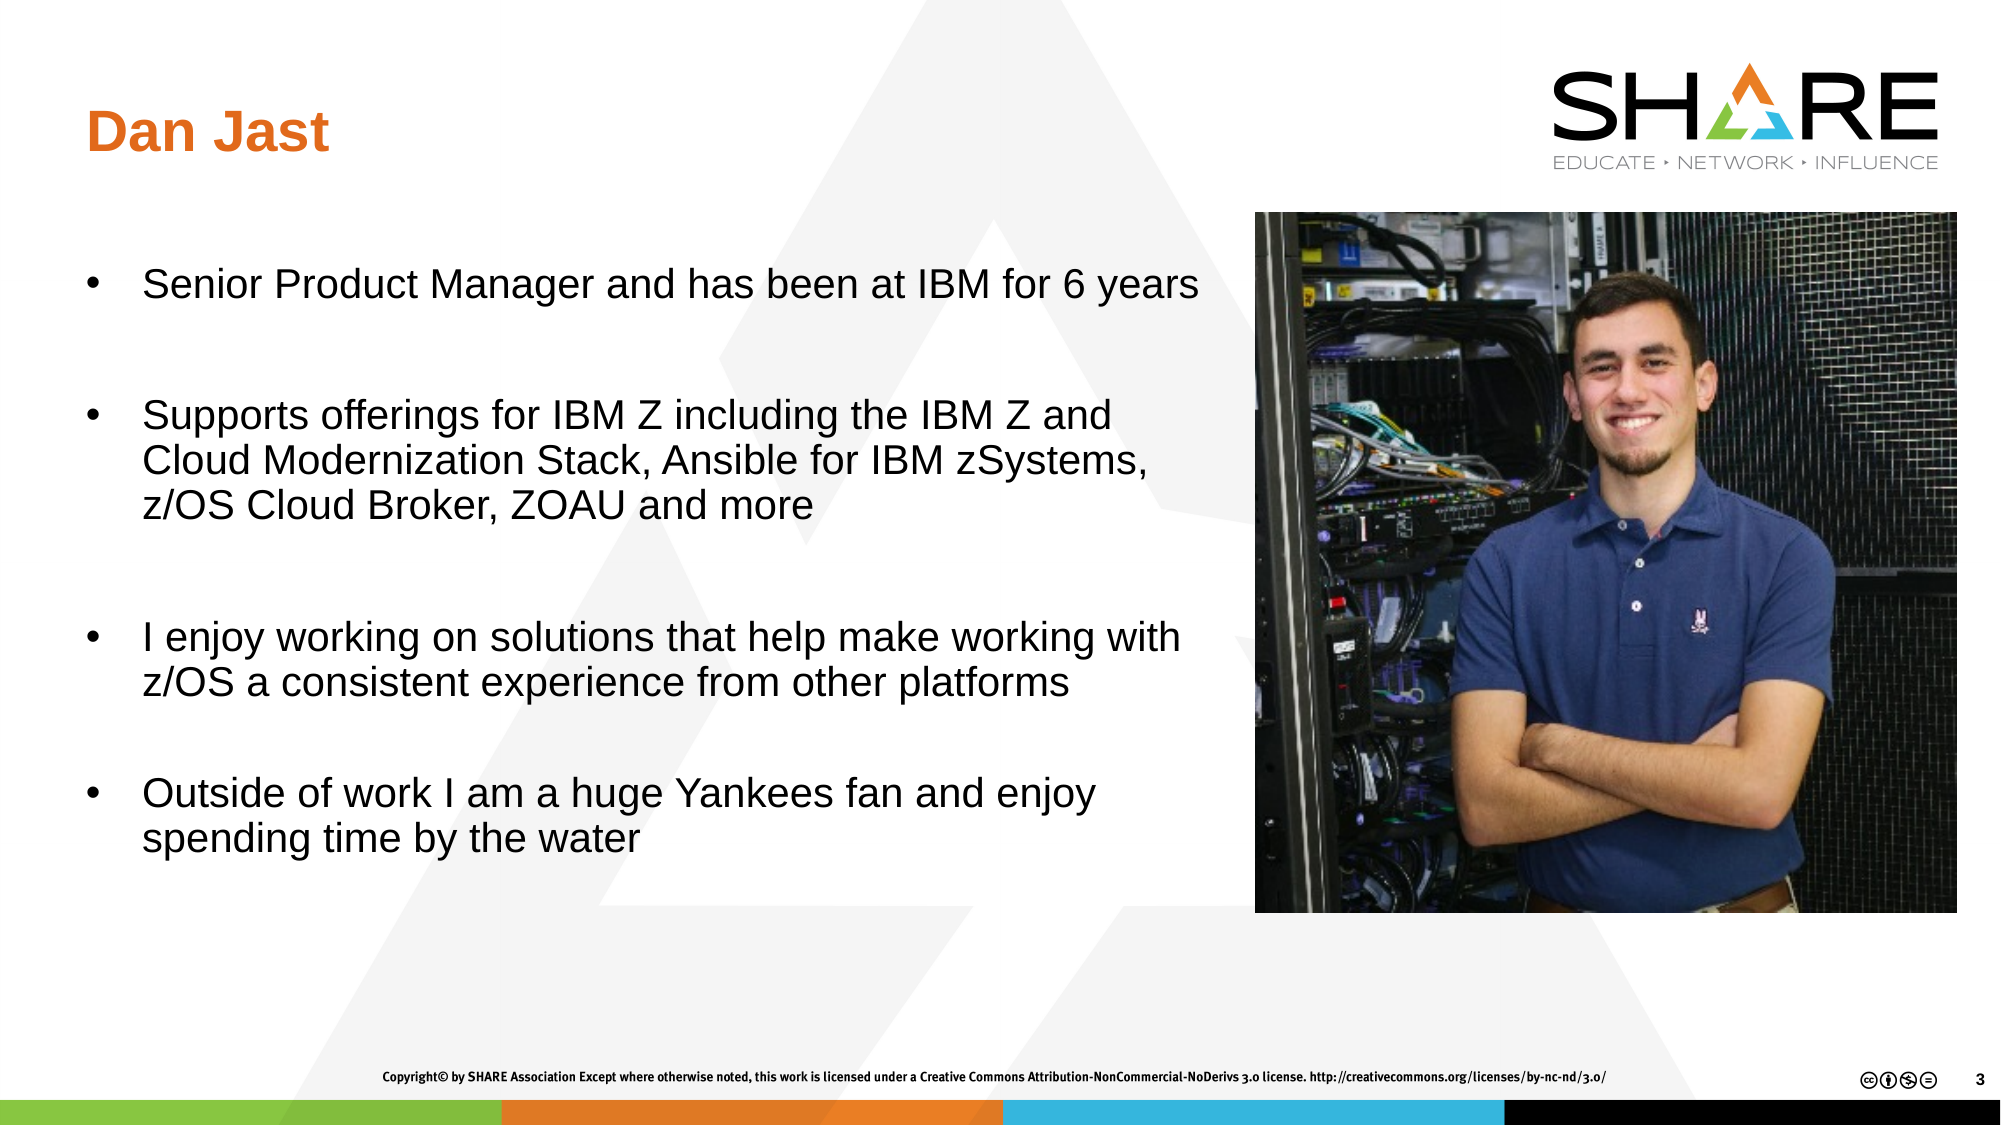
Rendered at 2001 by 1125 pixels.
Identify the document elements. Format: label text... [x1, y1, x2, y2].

title Dan Jast [71, 37, 1500, 228]
picture [0, 0, 2001, 1125]
list Senior Product Manager and has been at IBM for 6 years Supports offerings for IBM Z including the IBM Z and Cloud Modernization Stack, Ansible for IBM zSystems, z/OS Cloud Broker, ZOAU and more I enjoy working on solutions that help make working with z/OS a consistent experience from other platforms Outside of work I am a huge Yankees fan and enjoy spending time by the water [70, 254, 1219, 1059]
slide_number 3 [1854, 1061, 2000, 1122]
